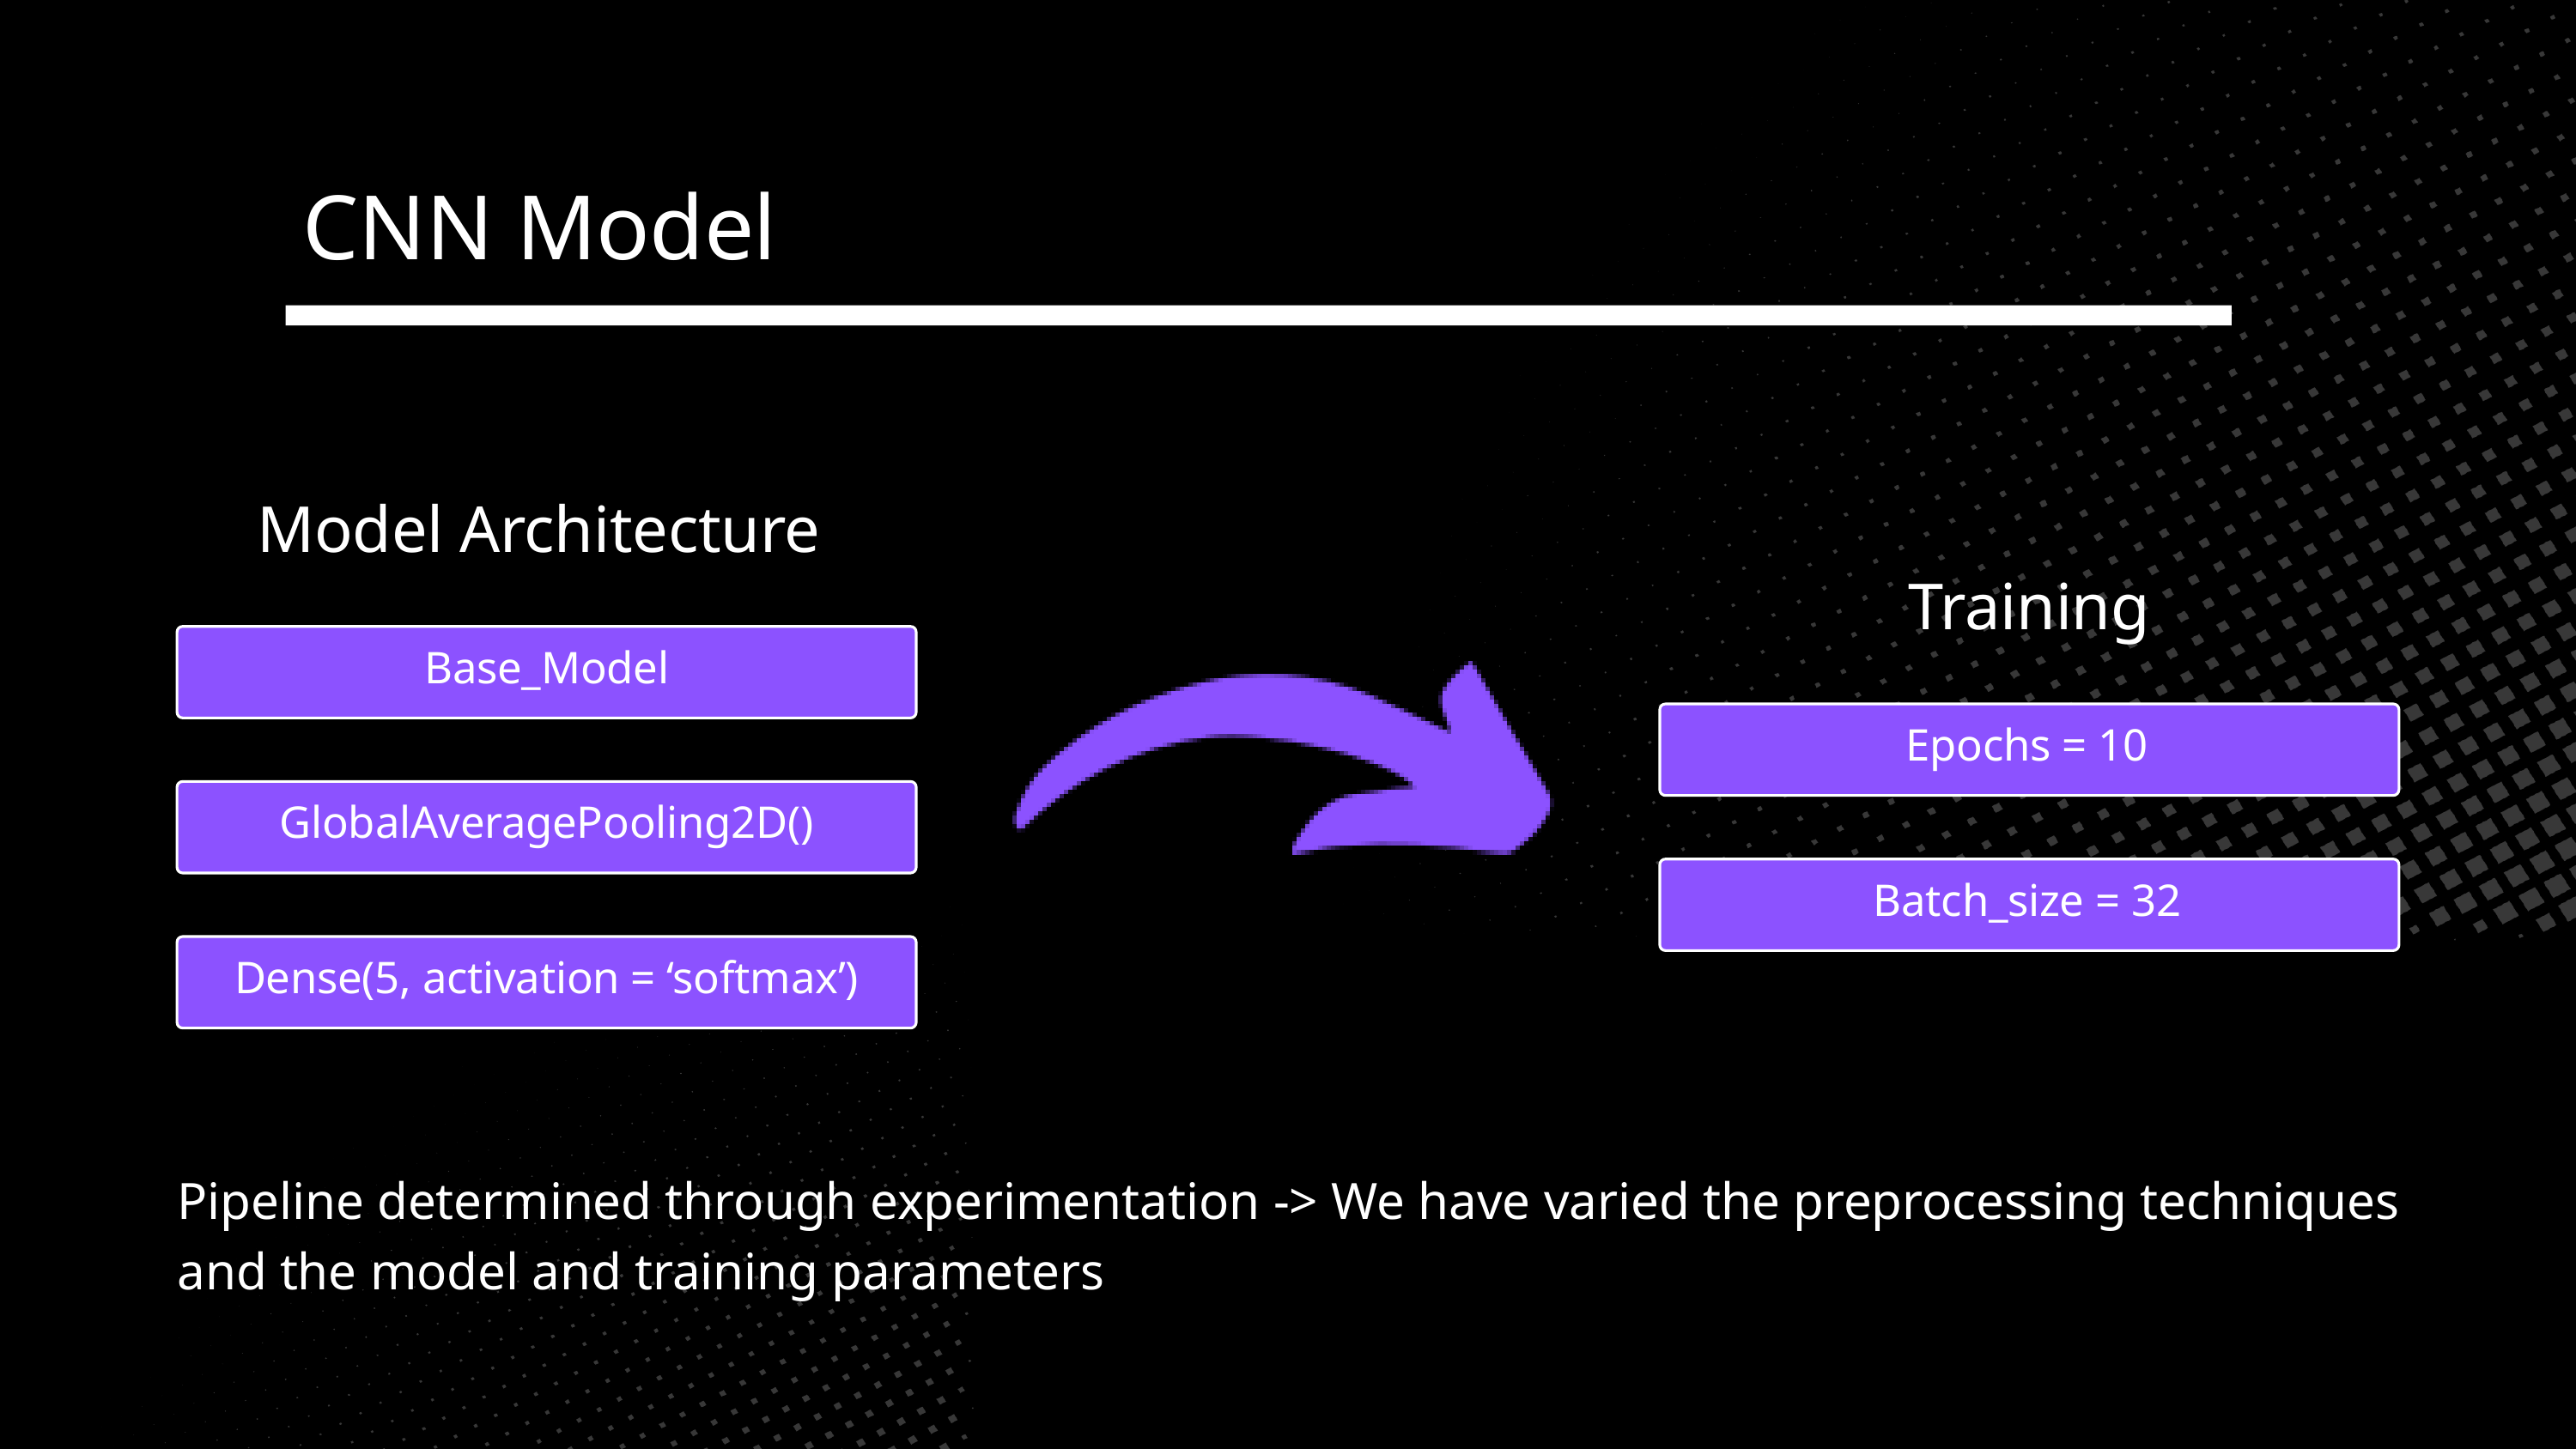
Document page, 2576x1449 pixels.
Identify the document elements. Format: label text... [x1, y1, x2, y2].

text_box CNN Model [302, 167, 2232, 278]
text_box [0, 906, 979, 1449]
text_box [176, 781, 917, 874]
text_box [176, 626, 917, 718]
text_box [1659, 703, 2400, 796]
text_box [1343, 0, 2576, 943]
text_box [176, 936, 917, 1028]
text_box Pipeline determined through experimentation -> We have varied the preprocessing techniques and the model and training parameters [177, 1159, 2399, 1300]
text_box [1012, 661, 1555, 855]
text_box Training [1880, 563, 2179, 643]
text_box Model Architecture [257, 486, 836, 566]
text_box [1659, 858, 2400, 951]
